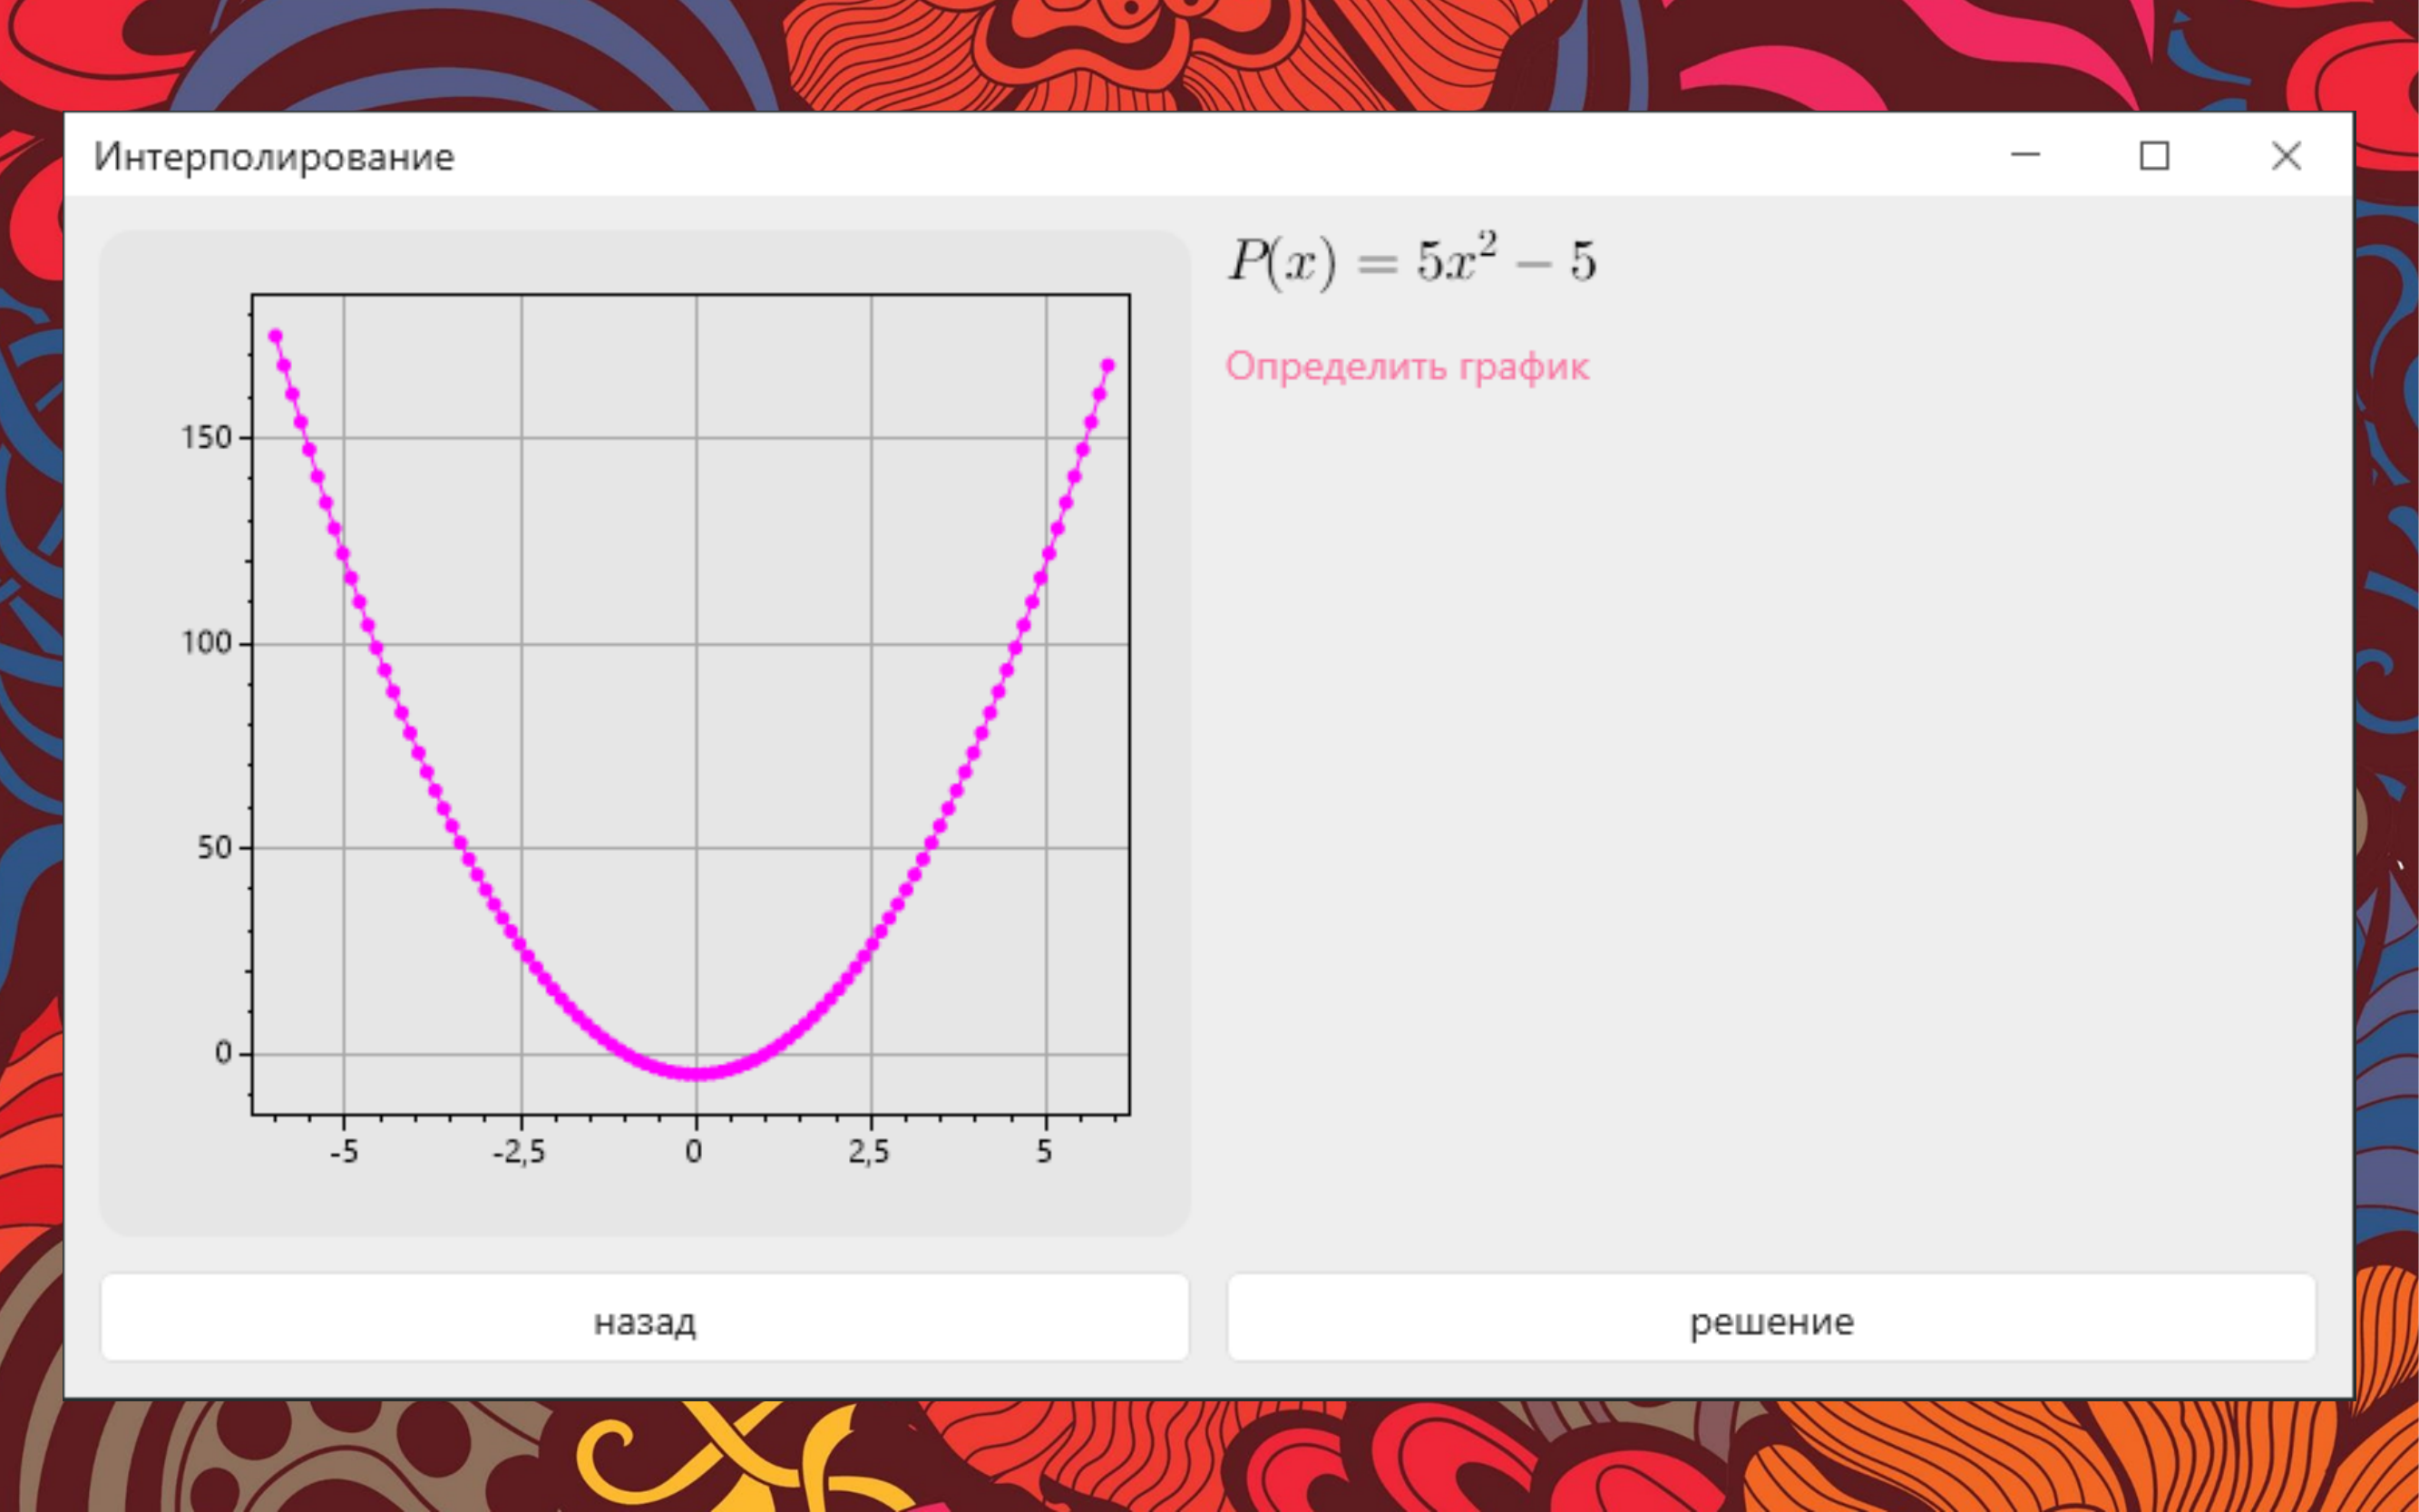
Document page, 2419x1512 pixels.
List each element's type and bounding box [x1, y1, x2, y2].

picture [0, 0, 2419, 1512]
list [63, 111, 2356, 1401]
